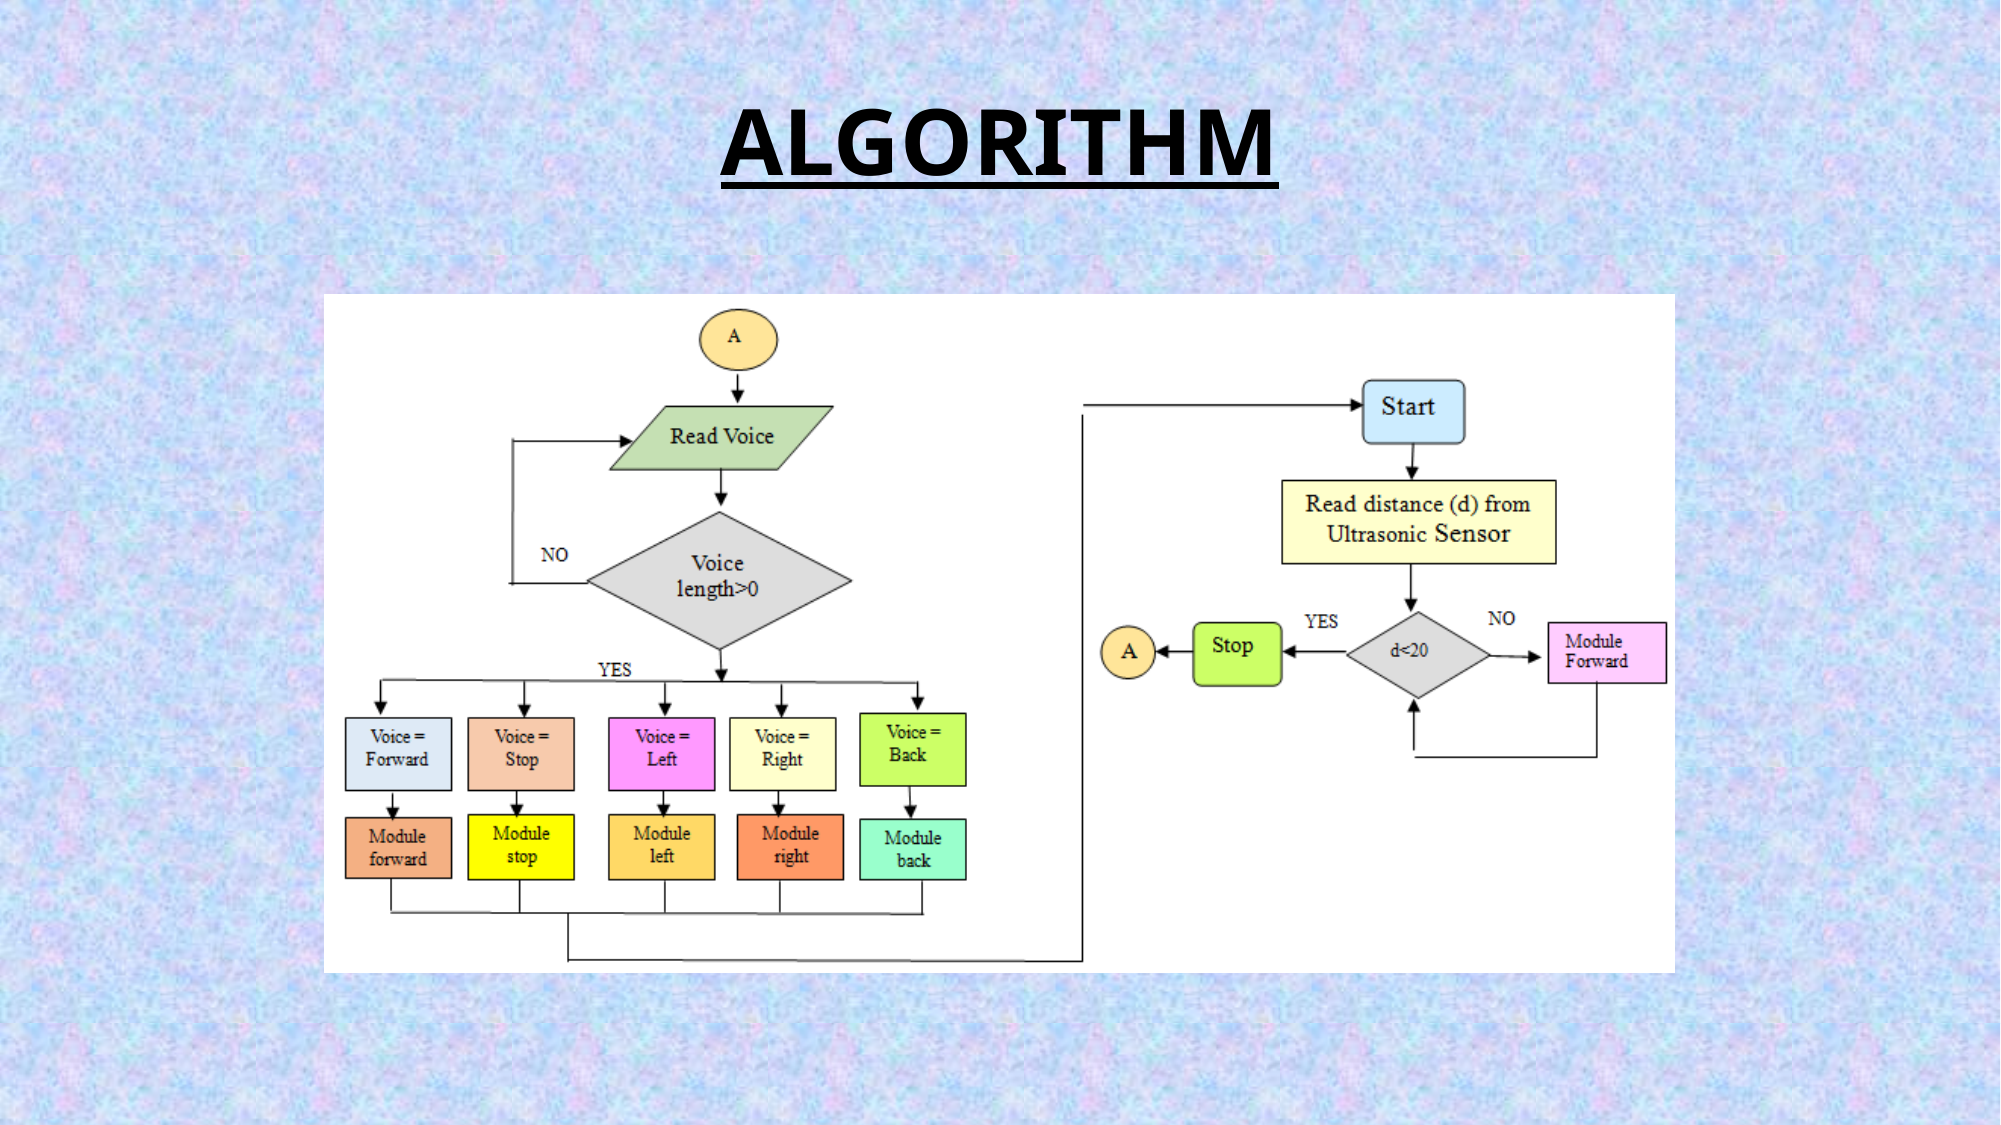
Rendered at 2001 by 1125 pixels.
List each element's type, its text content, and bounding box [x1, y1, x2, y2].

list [324, 294, 1676, 974]
title ALGORITHM [99, 45, 1900, 233]
picture [0, 0, 2001, 1125]
